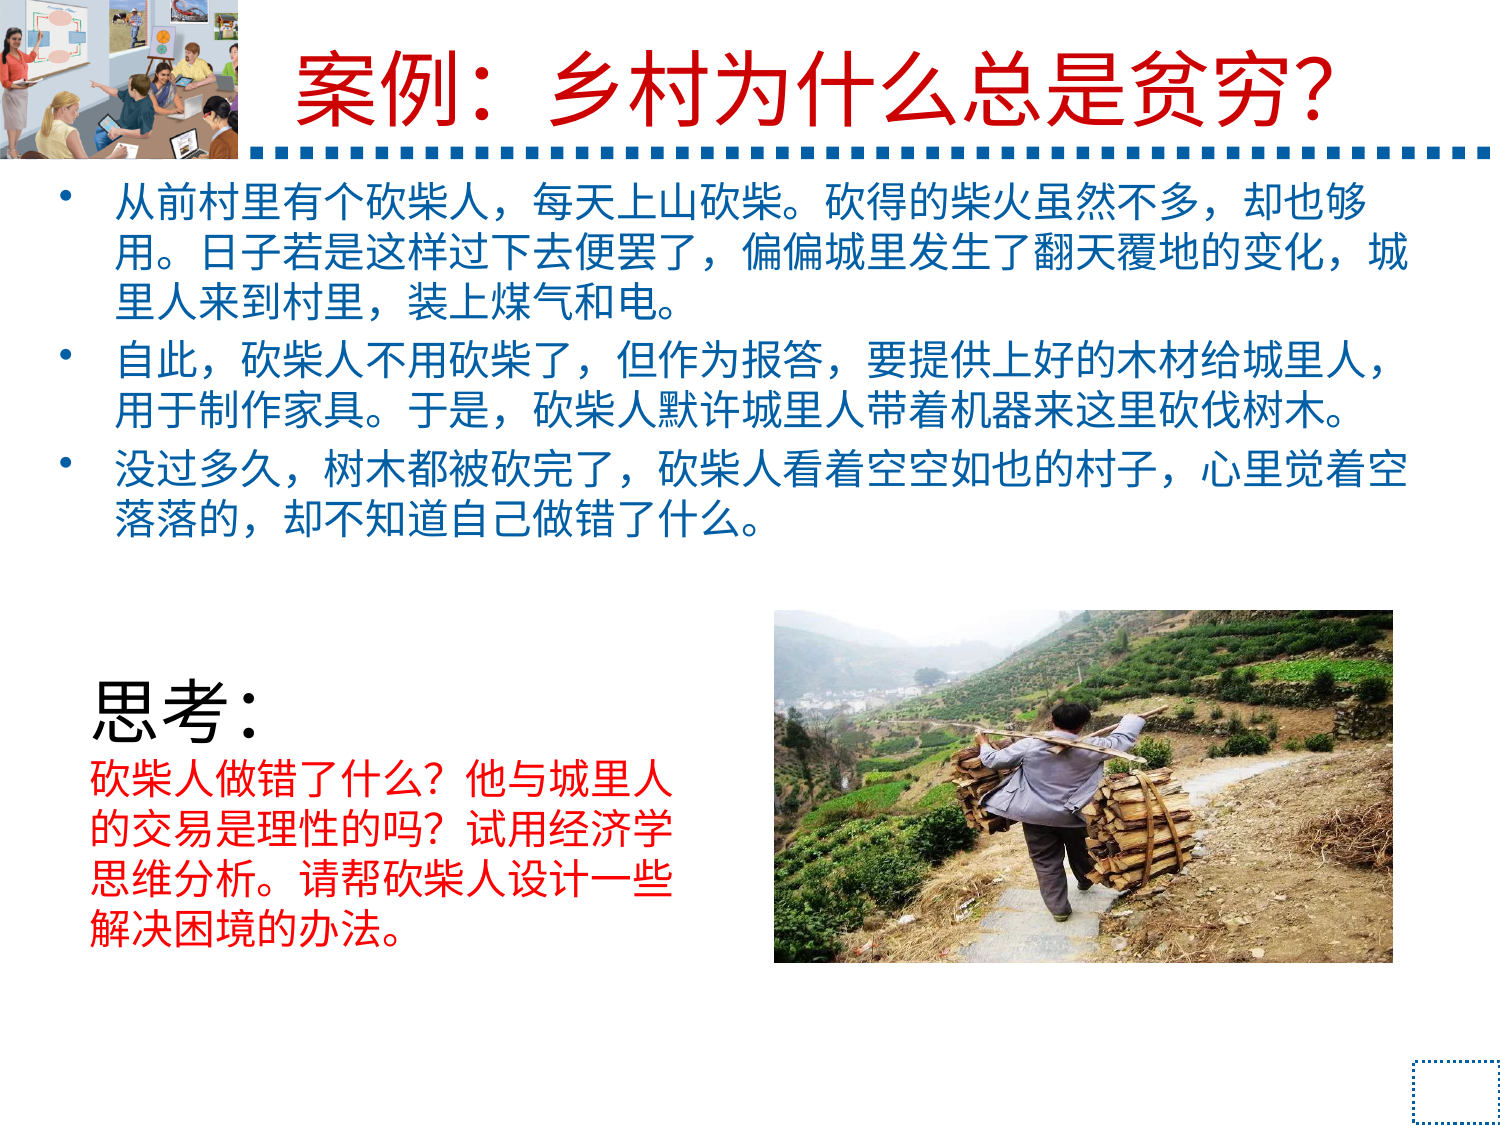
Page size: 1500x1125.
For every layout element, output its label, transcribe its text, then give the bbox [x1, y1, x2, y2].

picture [774, 609, 1393, 964]
list 从前村里有个砍柴人，每天上山砍柴。砍得的柴火虽然不多，却也够用。日子若是这样过下去便罢了，偏偏城里发生了翻天覆地的变化，城里人来到村里，装上煤气和电。 自此，砍柴人不用砍柴了，但作为报答，要提供上好的木材给城里人，用于制作家具。于是，砍柴人默许城里人带着机器来这里砍伐树木。 没过多久，树木都被砍完了，砍柴人看着空空如也的村子，心里觉着空落落的，却不知道自己做错了什么。 [43, 167, 1459, 536]
picture [0, 0, 238, 159]
text_box 思考： 砍柴人做错了什么？他与城里人的交易是理性的吗？试用经济学思维分析。请帮砍柴人设计一些解决困境的办法。 [75, 660, 725, 960]
slide_number [1412, 1060, 1500, 1125]
title 案例：乡村为什么总是贫穷？ [171, 16, 1500, 159]
